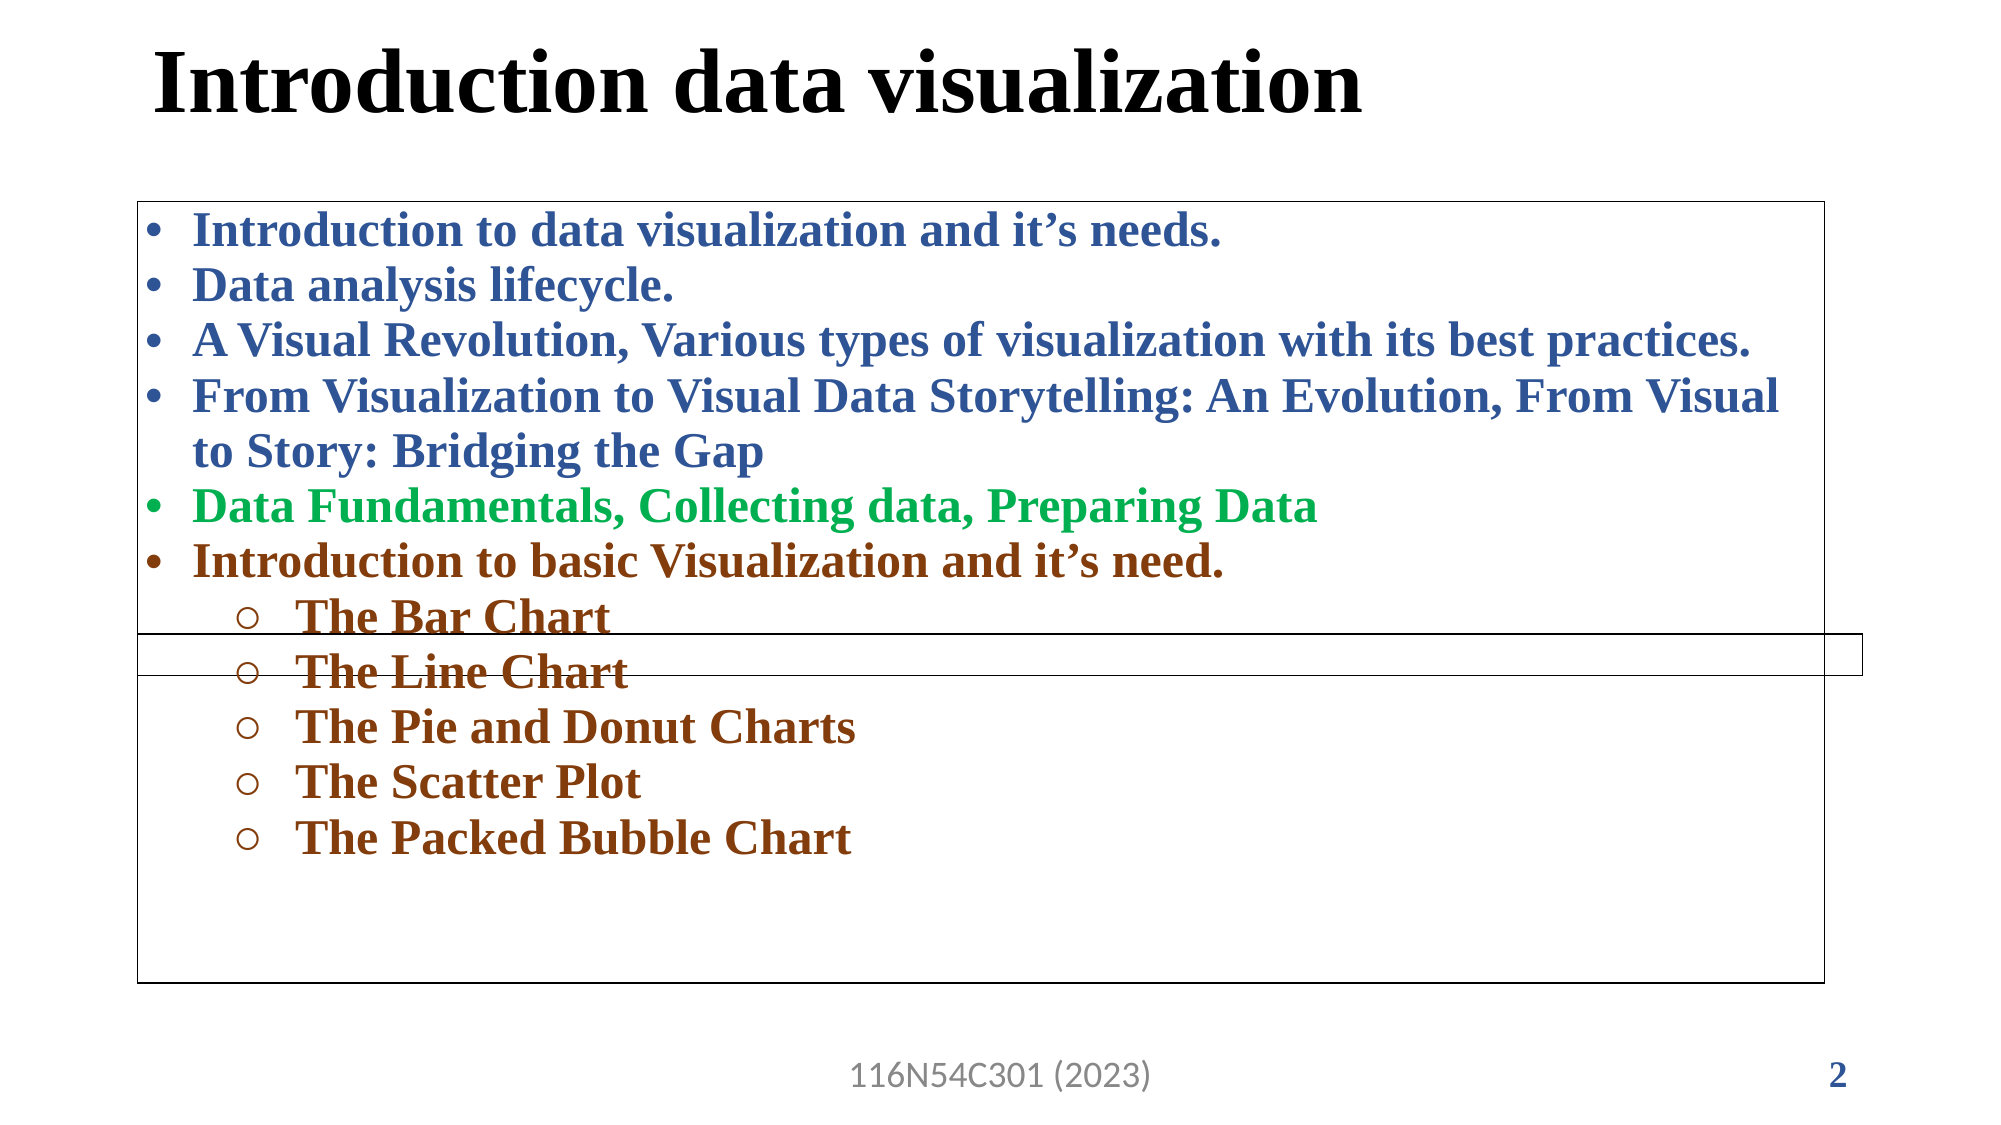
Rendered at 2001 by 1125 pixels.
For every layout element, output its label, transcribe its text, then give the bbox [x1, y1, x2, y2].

slide_number 2 [1412, 1042, 1863, 1103]
title Introduction data visualization [137, 0, 1863, 166]
table_header [1825, 635, 1862, 675]
table_header Introduction to data visualization and it’s needs. Data analysis lifecycle. A Visual Revolution, Various types of visualization with its best practices. From Visualization to Visual Data Storytelling: An Evolution, From Visual to Story: Bridging the Gap Data Fundamentals, Collecting data, Preparing Data Introduction to basic Visualization and it’s need. The Bar Chart The Line Chart The Pie and Donut Charts The Scatter Plot The Packed Bubble Chart [138, 202, 1824, 982]
footer 116N54C301 (2023) [662, 1042, 1338, 1103]
